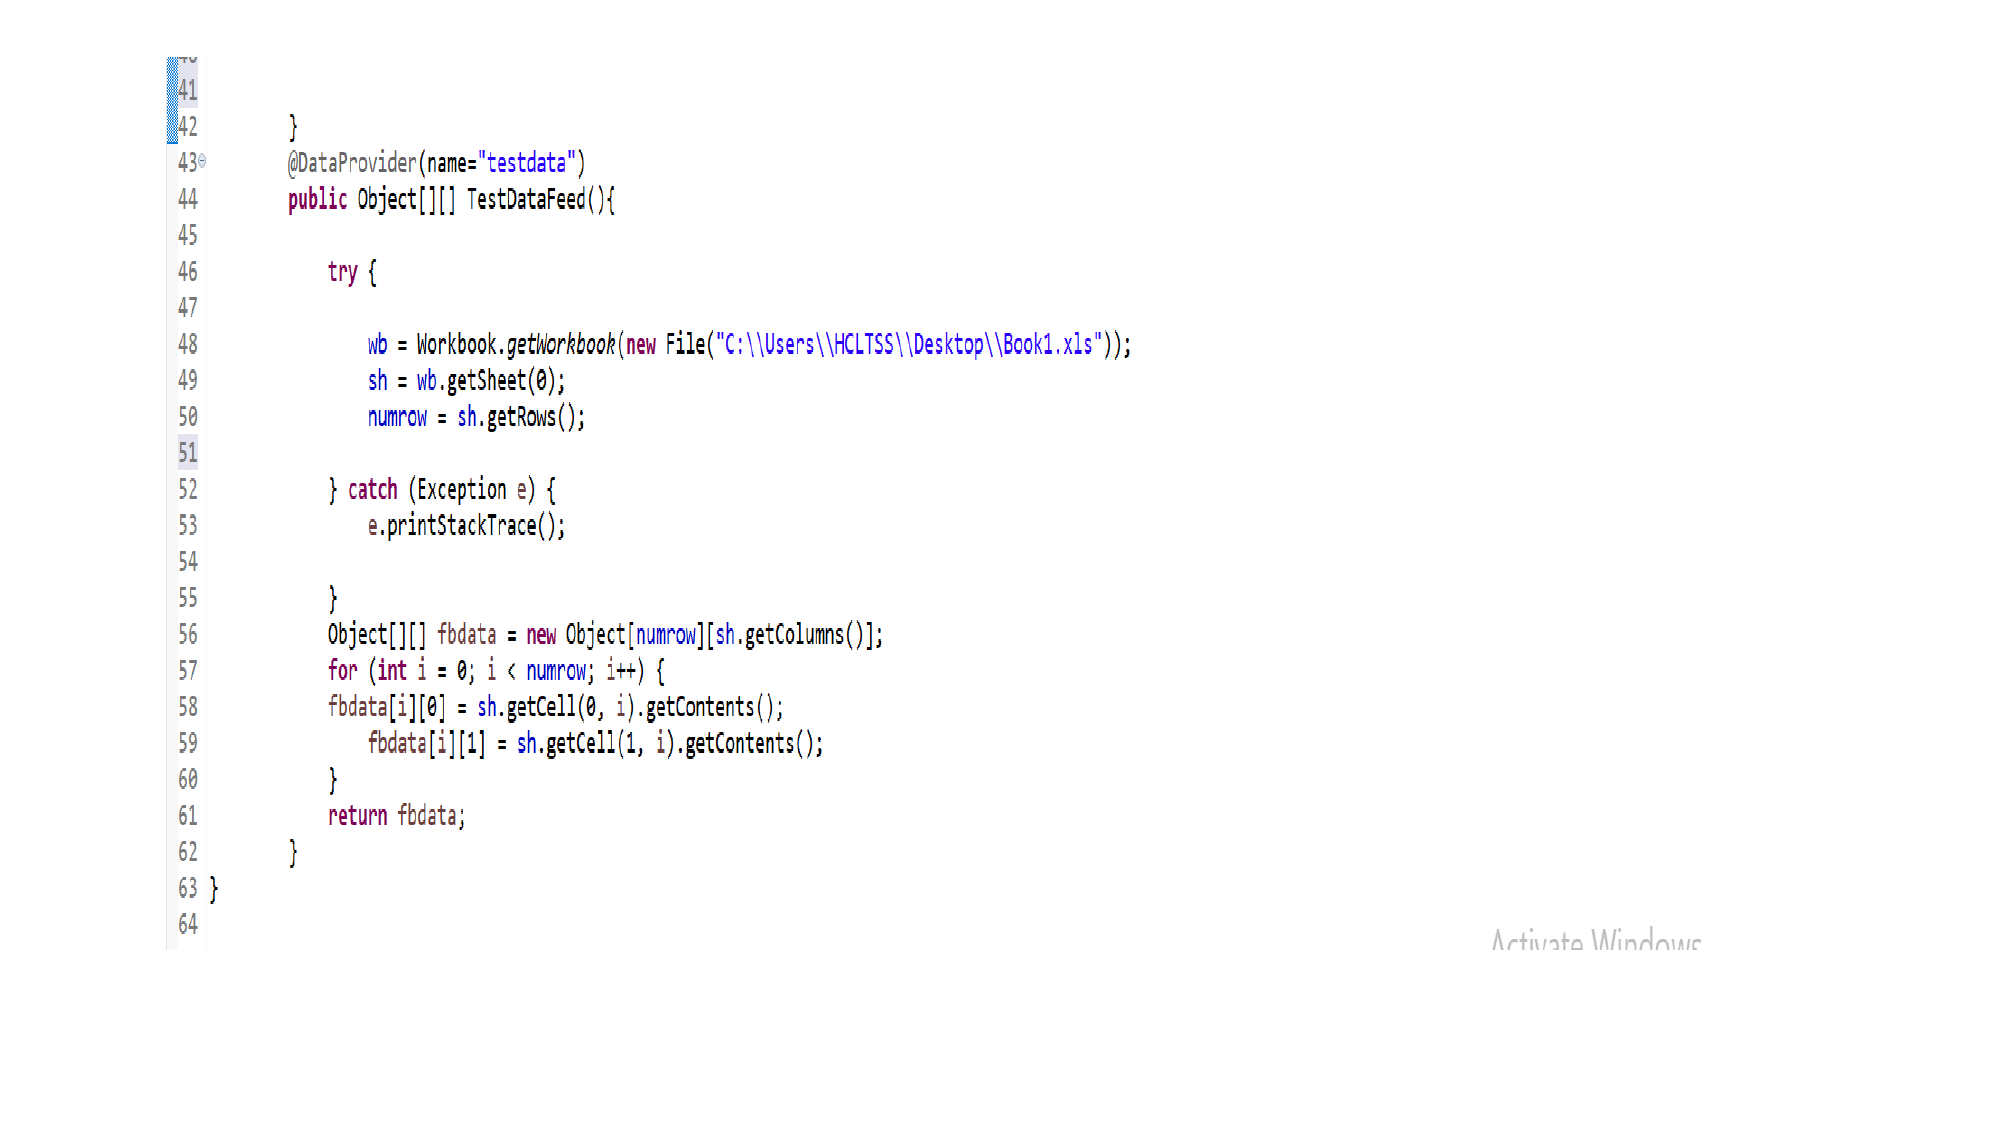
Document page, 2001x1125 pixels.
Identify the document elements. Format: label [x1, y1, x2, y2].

list [166, 57, 1733, 950]
